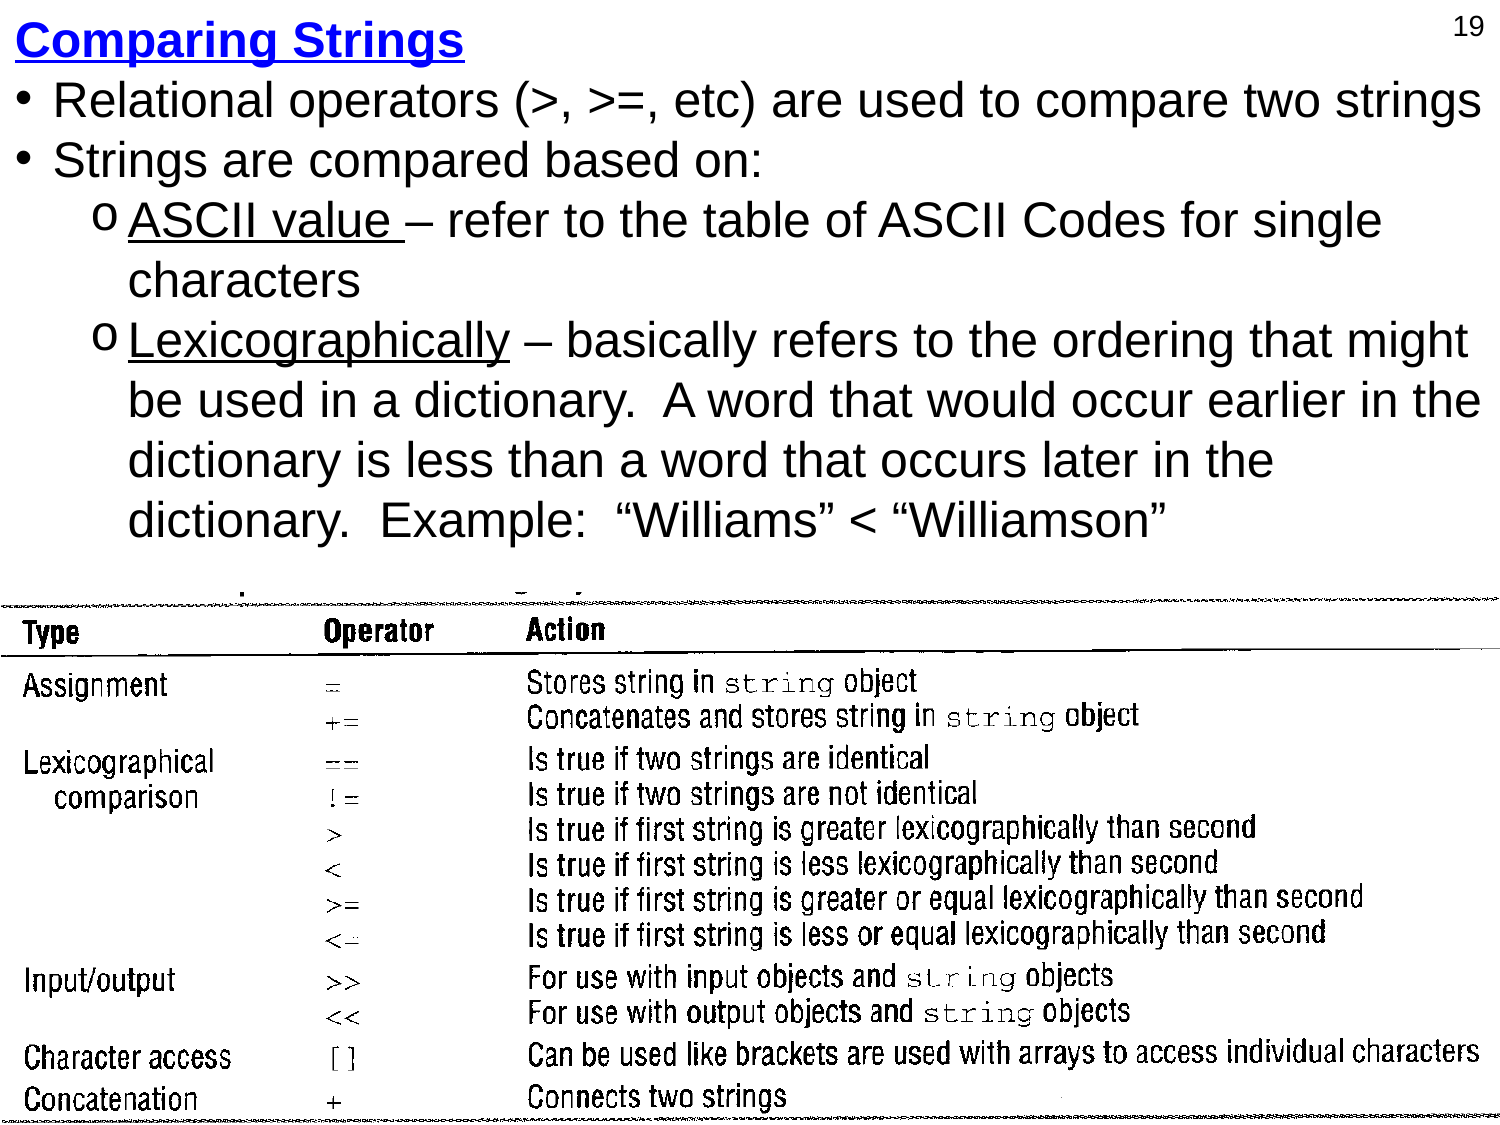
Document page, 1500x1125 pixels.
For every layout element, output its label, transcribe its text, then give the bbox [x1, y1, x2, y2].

picture [0, 592, 1500, 1125]
text_box Comparing Strings Relational operators (>, >=, etc) are used to compare two strings Strings are compared based on: ASCII value – refer to the table of ASCII Codes for single characters Lexicographically – basically refers to the ordering that might be used in a dictionary. A word that would occur earlier in the dictionary is less than a word that occurs later in the dictionary. Example: “Williams” < “Williamson” [0, 0, 1500, 555]
